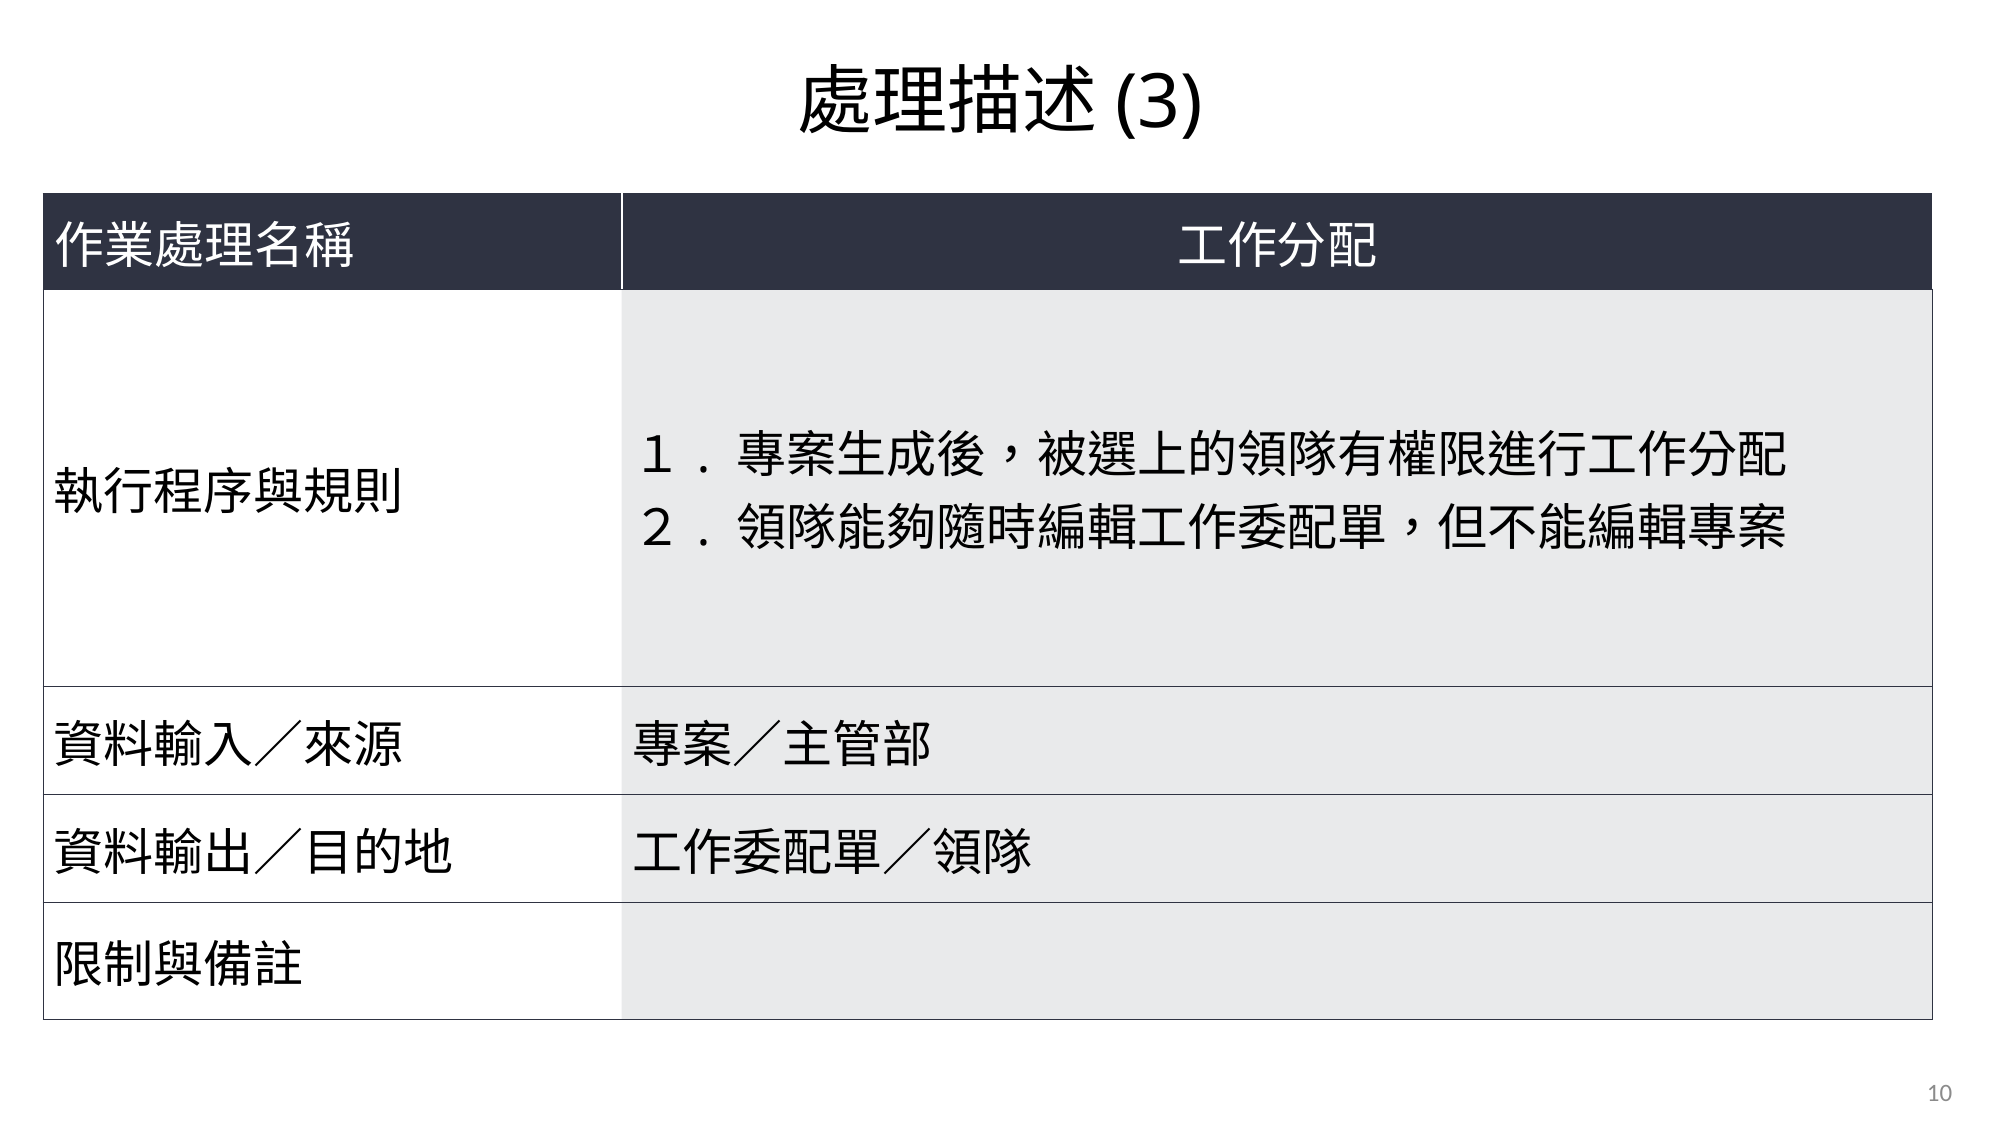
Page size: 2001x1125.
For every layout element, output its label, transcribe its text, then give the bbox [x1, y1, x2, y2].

table_cell [622, 903, 1932, 1019]
table_cell １. 專案生成後，被選上的領隊有權限進行工作分配 ２. 領隊能夠隨時編輯工作委配單，但不能編輯專案 [622, 290, 1932, 686]
table_cell 資料輸出／目的地 [44, 795, 622, 902]
table_header 作業處理名稱 [44, 194, 621, 289]
table_cell 限制與備註 [44, 903, 622, 1019]
table_cell 專案／主管部 [622, 687, 1932, 794]
table_header 工作分配 [623, 194, 1932, 289]
slide_number 10 [1894, 1061, 1968, 1121]
table_cell 執行程序與規則 [44, 290, 622, 686]
table_cell 資料輸入／來源 [44, 687, 622, 794]
table_cell 工作委配單／領隊 [622, 795, 1932, 902]
title 處理描述(3) [97, 0, 1903, 193]
